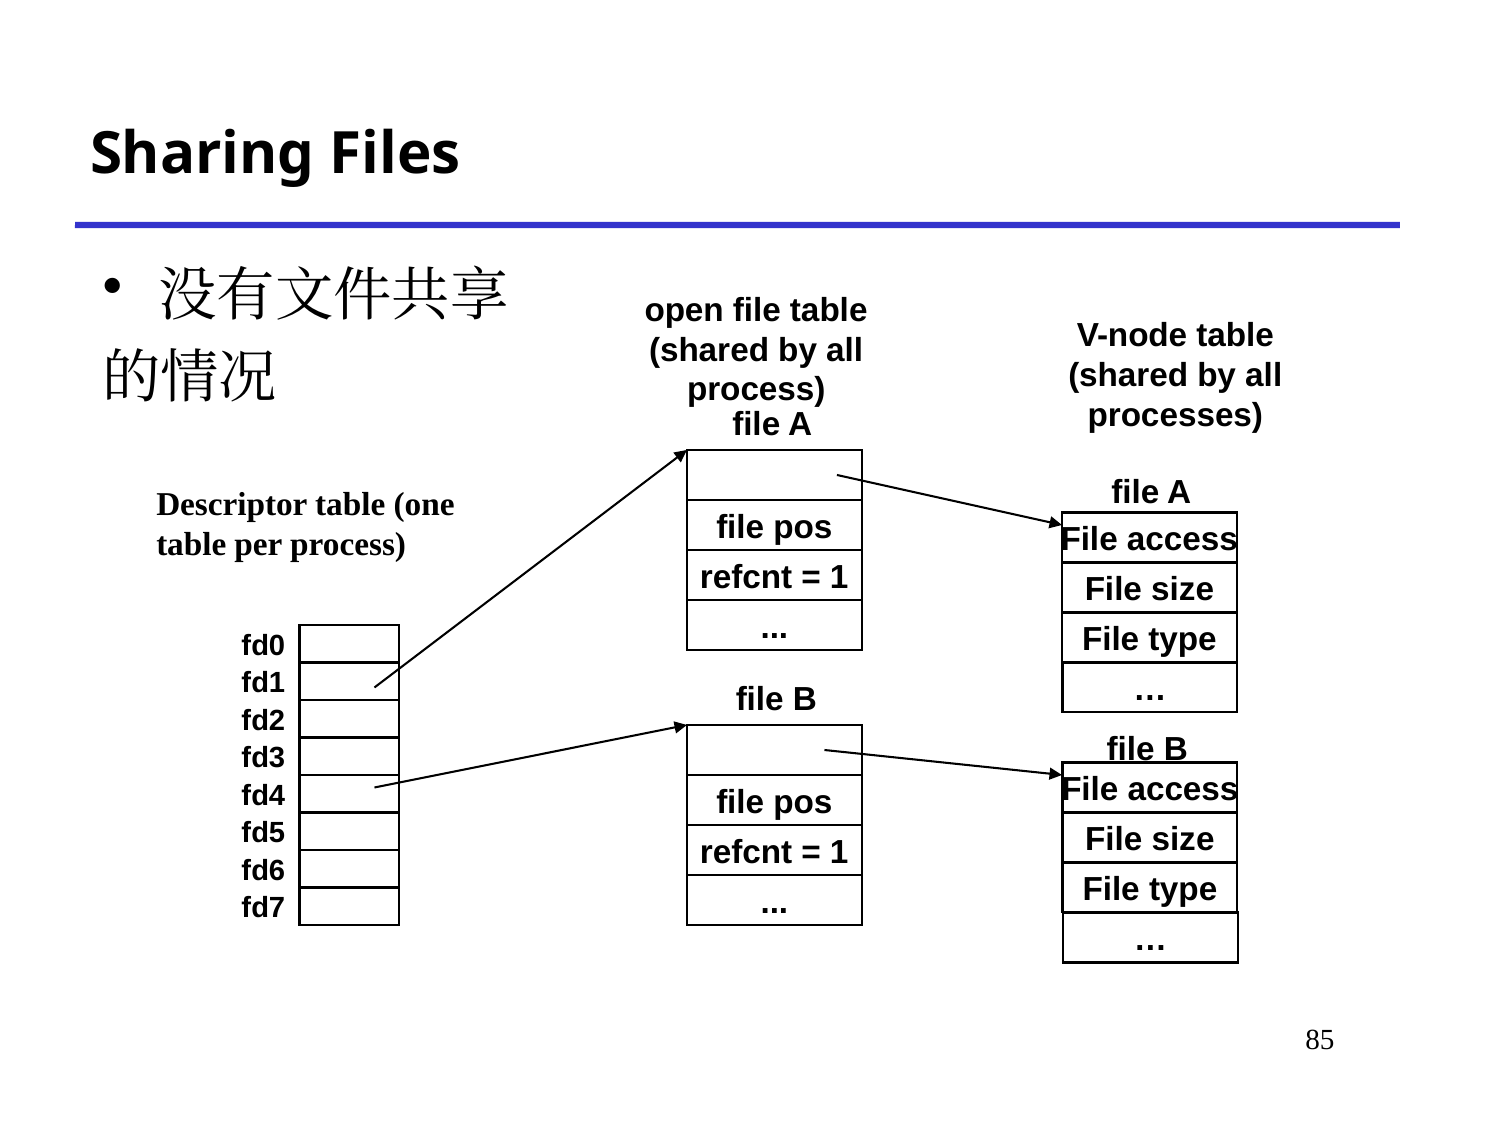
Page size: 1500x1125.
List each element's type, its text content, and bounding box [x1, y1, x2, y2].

text_box Descriptor table (one table per process) [141, 474, 501, 570]
text_box open file table (shared by all process) [613, 280, 938, 415]
text_box file pos [686, 500, 862, 549]
text_box refcnt = 1 [686, 549, 862, 600]
text_box fd6 [200, 849, 300, 887]
text_box [300, 849, 400, 887]
text_box [300, 662, 400, 699]
text_box [862, 480, 1062, 529]
text_box fd5 [200, 812, 300, 849]
text_box file A [1096, 462, 1207, 518]
text_box ... [686, 875, 862, 925]
text_box refcnt = 1 [686, 825, 862, 875]
text_box file B [721, 670, 832, 725]
text_box fd4 [200, 774, 300, 812]
text_box fd1 [200, 662, 300, 699]
text_box fd0 [200, 624, 300, 662]
text_box file pos [686, 775, 862, 825]
text_box fd7 [200, 887, 300, 925]
text_box File access [1062, 762, 1238, 812]
title Sharing Files [75, 75, 1400, 225]
text_box [374, 450, 686, 688]
text_box file B [1091, 720, 1203, 762]
text_box [300, 699, 400, 737]
text_box [300, 812, 400, 849]
text_box File access [1061, 512, 1237, 562]
text_box [300, 887, 400, 925]
text_box [686, 725, 862, 775]
text_box [862, 753, 1062, 780]
text_box File type [1061, 612, 1237, 663]
text_box [300, 737, 400, 774]
text_box File type [1062, 862, 1238, 912]
text_box 没有文件共享 的情况 [87, 249, 613, 450]
text_box file A [717, 395, 828, 450]
text_box [374, 721, 687, 788]
text_box [300, 774, 400, 812]
text_box fd3 [200, 737, 300, 774]
text_box … [1062, 662, 1238, 713]
text_box V-node table (shared by all processes) [1001, 305, 1350, 441]
text_box File size [1061, 562, 1237, 612]
text_box ... [686, 600, 862, 650]
text_box … [1062, 912, 1238, 963]
text_box fd2 [200, 699, 300, 737]
slide_number * [1137, 1012, 1350, 1088]
text_box [686, 450, 862, 500]
text_box [300, 624, 400, 662]
text_box File size [1062, 812, 1238, 862]
